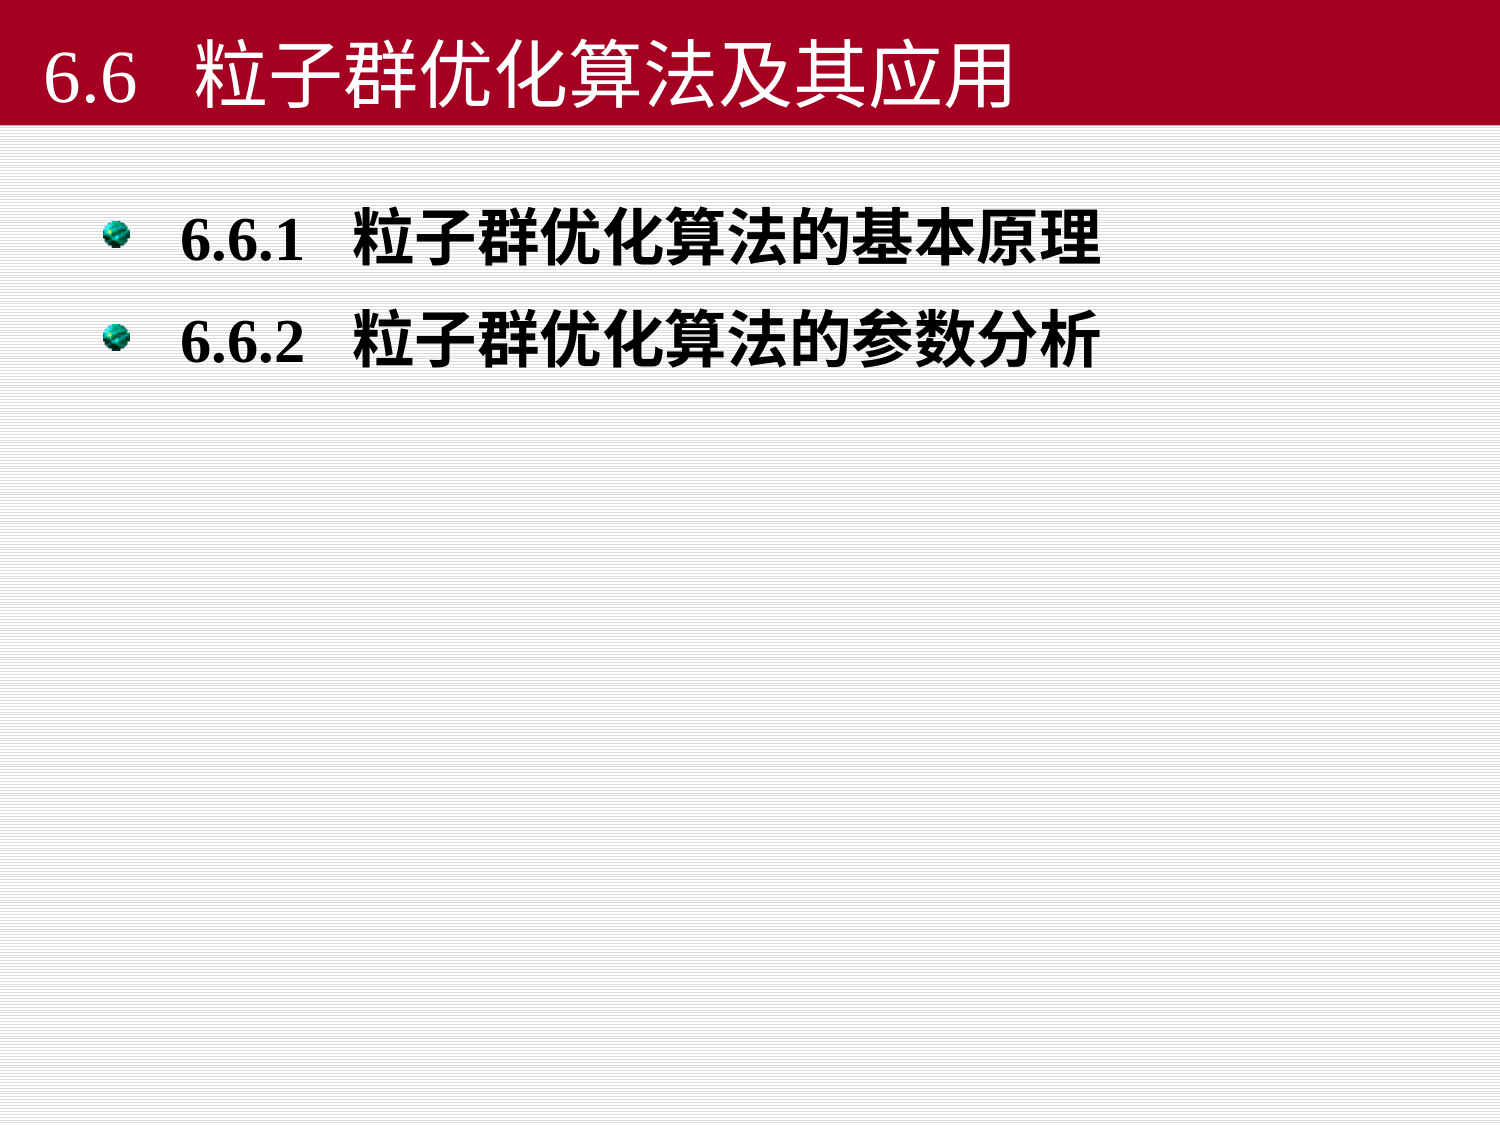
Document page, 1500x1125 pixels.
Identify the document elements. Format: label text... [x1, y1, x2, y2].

slide_number [1137, 1062, 1463, 1122]
title 6.6 粒子群优化算法及其应用 [0, 0, 1500, 126]
picture [103, 324, 130, 351]
picture [103, 221, 130, 248]
list 6.6.1 粒子群优化算法的基本原理 6.6.2 粒子群优化算法的参数分析 [88, 174, 1500, 1062]
